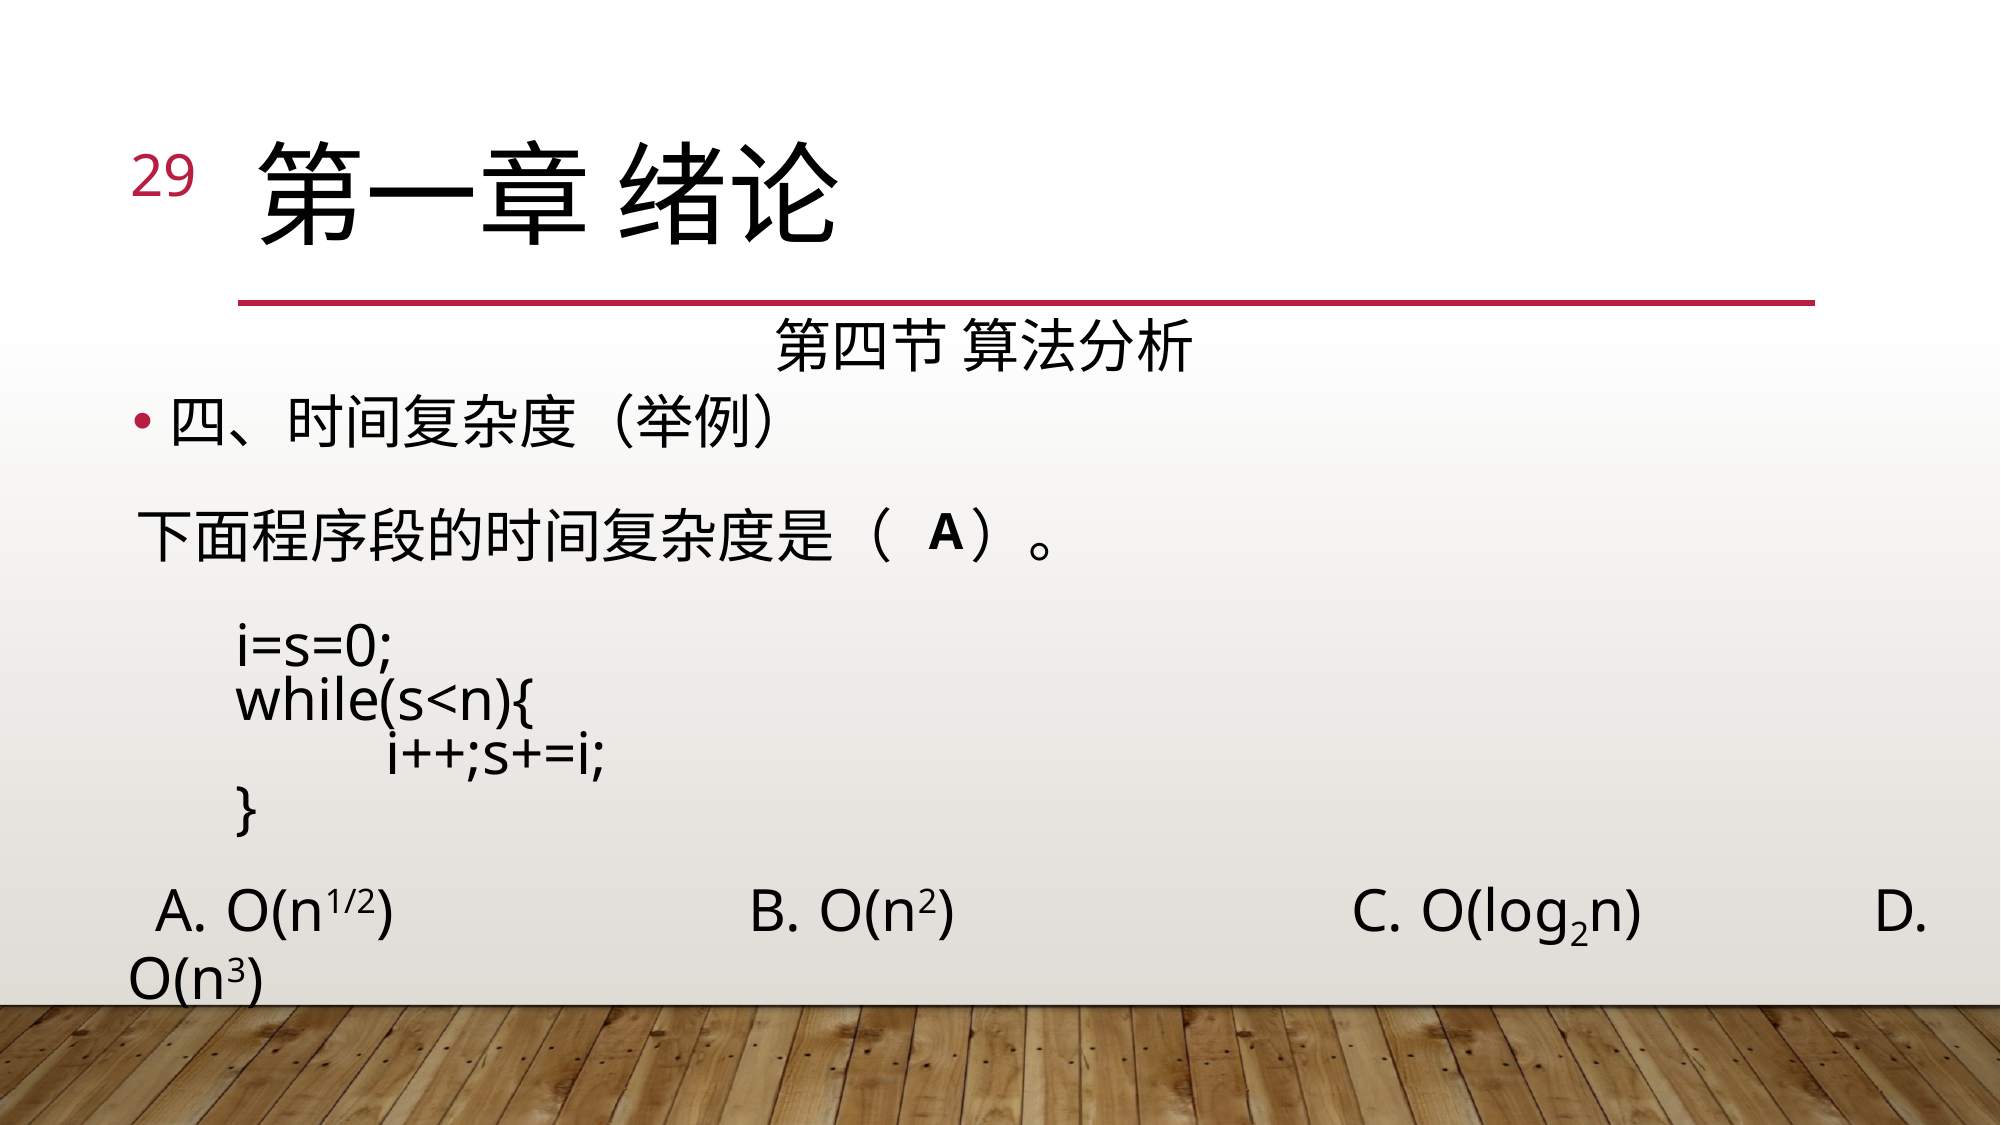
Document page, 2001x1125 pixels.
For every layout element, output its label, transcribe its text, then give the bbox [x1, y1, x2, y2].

text_box 第四节 算法分析 [758, 301, 1485, 387]
title 第一章 绪论 [238, 131, 1814, 305]
slide_number 29 [78, 131, 212, 214]
list 四、时间复杂度（举例） [117, 364, 1836, 507]
text_box 下面程序段的时间复杂度是（ ）。 i=s=0; while(s<n){ i++;s+=i; } A. O(n1/2) B. O(n2) C. O(log2n) D. O(n3) [70, 507, 1944, 1019]
picture [0, 1005, 2000, 1125]
text_box A [914, 492, 985, 568]
